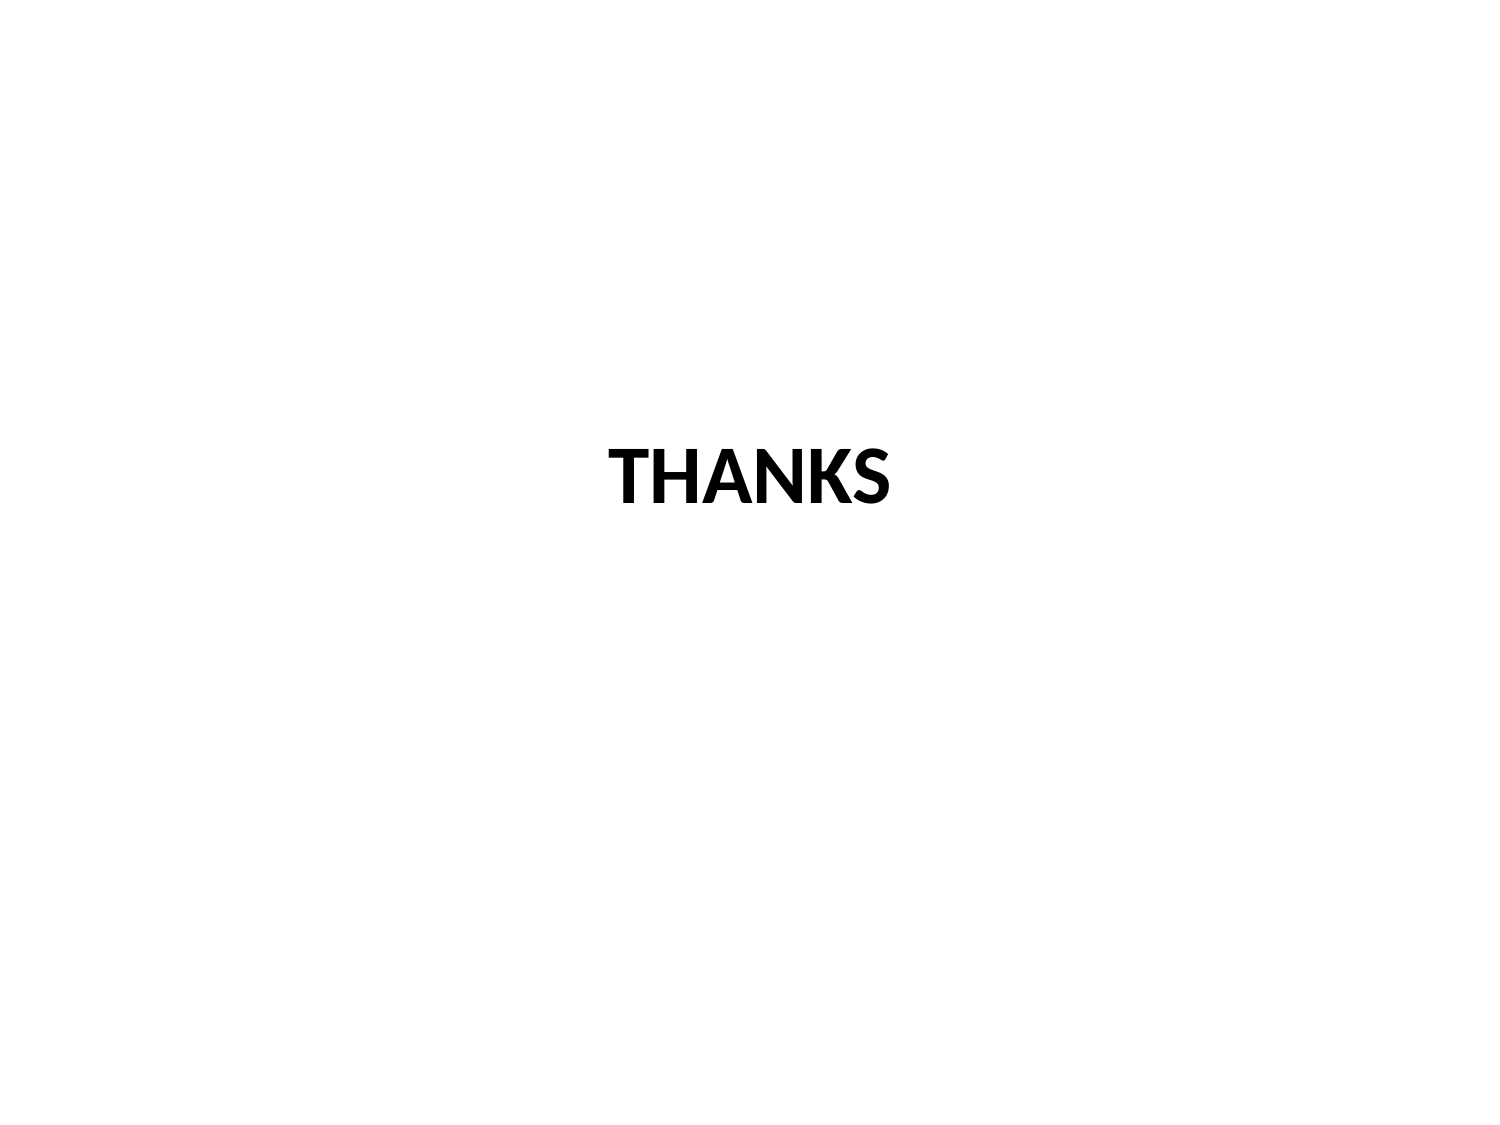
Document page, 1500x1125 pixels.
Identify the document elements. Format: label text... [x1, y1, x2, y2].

title THANKS [112, 349, 1388, 591]
